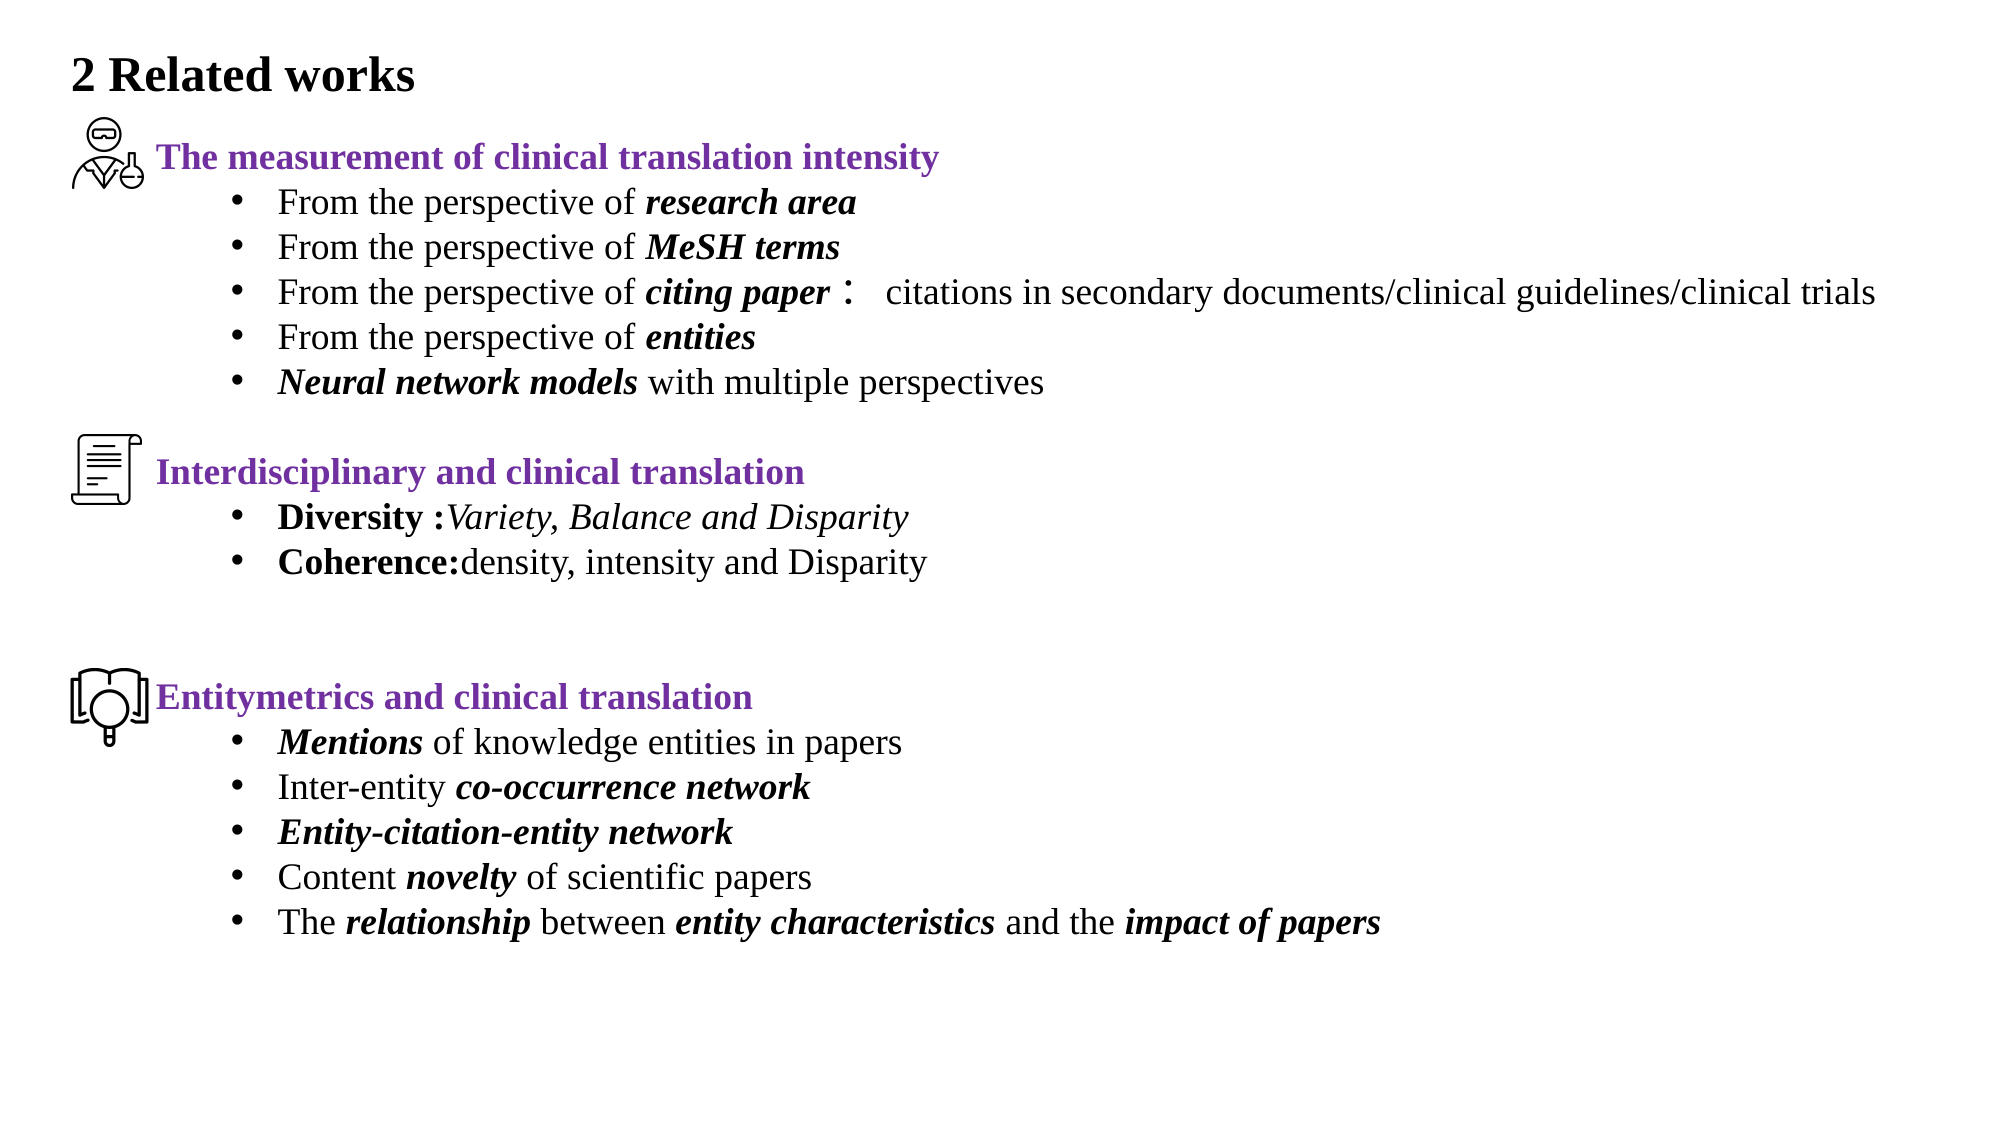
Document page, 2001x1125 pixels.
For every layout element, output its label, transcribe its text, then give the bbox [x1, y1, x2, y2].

text_box 2 Related works [55, 34, 532, 110]
text_box The measurement of clinical translation intensity From the perspective of research area From the perspective of MeSH terms From the perspective of citing paper：citations in secondary documents/clinical guidelines/clinical trials From the perspective of entities Neural network models with multiple perspectives Interdisciplinary and clinical translation Diversity :Variety, Balance and Disparity Coherence:density, intensity and Disparity Entitymetrics and clinical translation Mentions of knowledge entities in papers Inter-entity co-occurrence network Entity-citation-entity network Content novelty of scientific papers The relationship between entity characteristics and the impact of papers [141, 124, 1951, 1125]
picture [70, 668, 149, 747]
picture [72, 117, 144, 189]
picture [71, 434, 142, 505]
